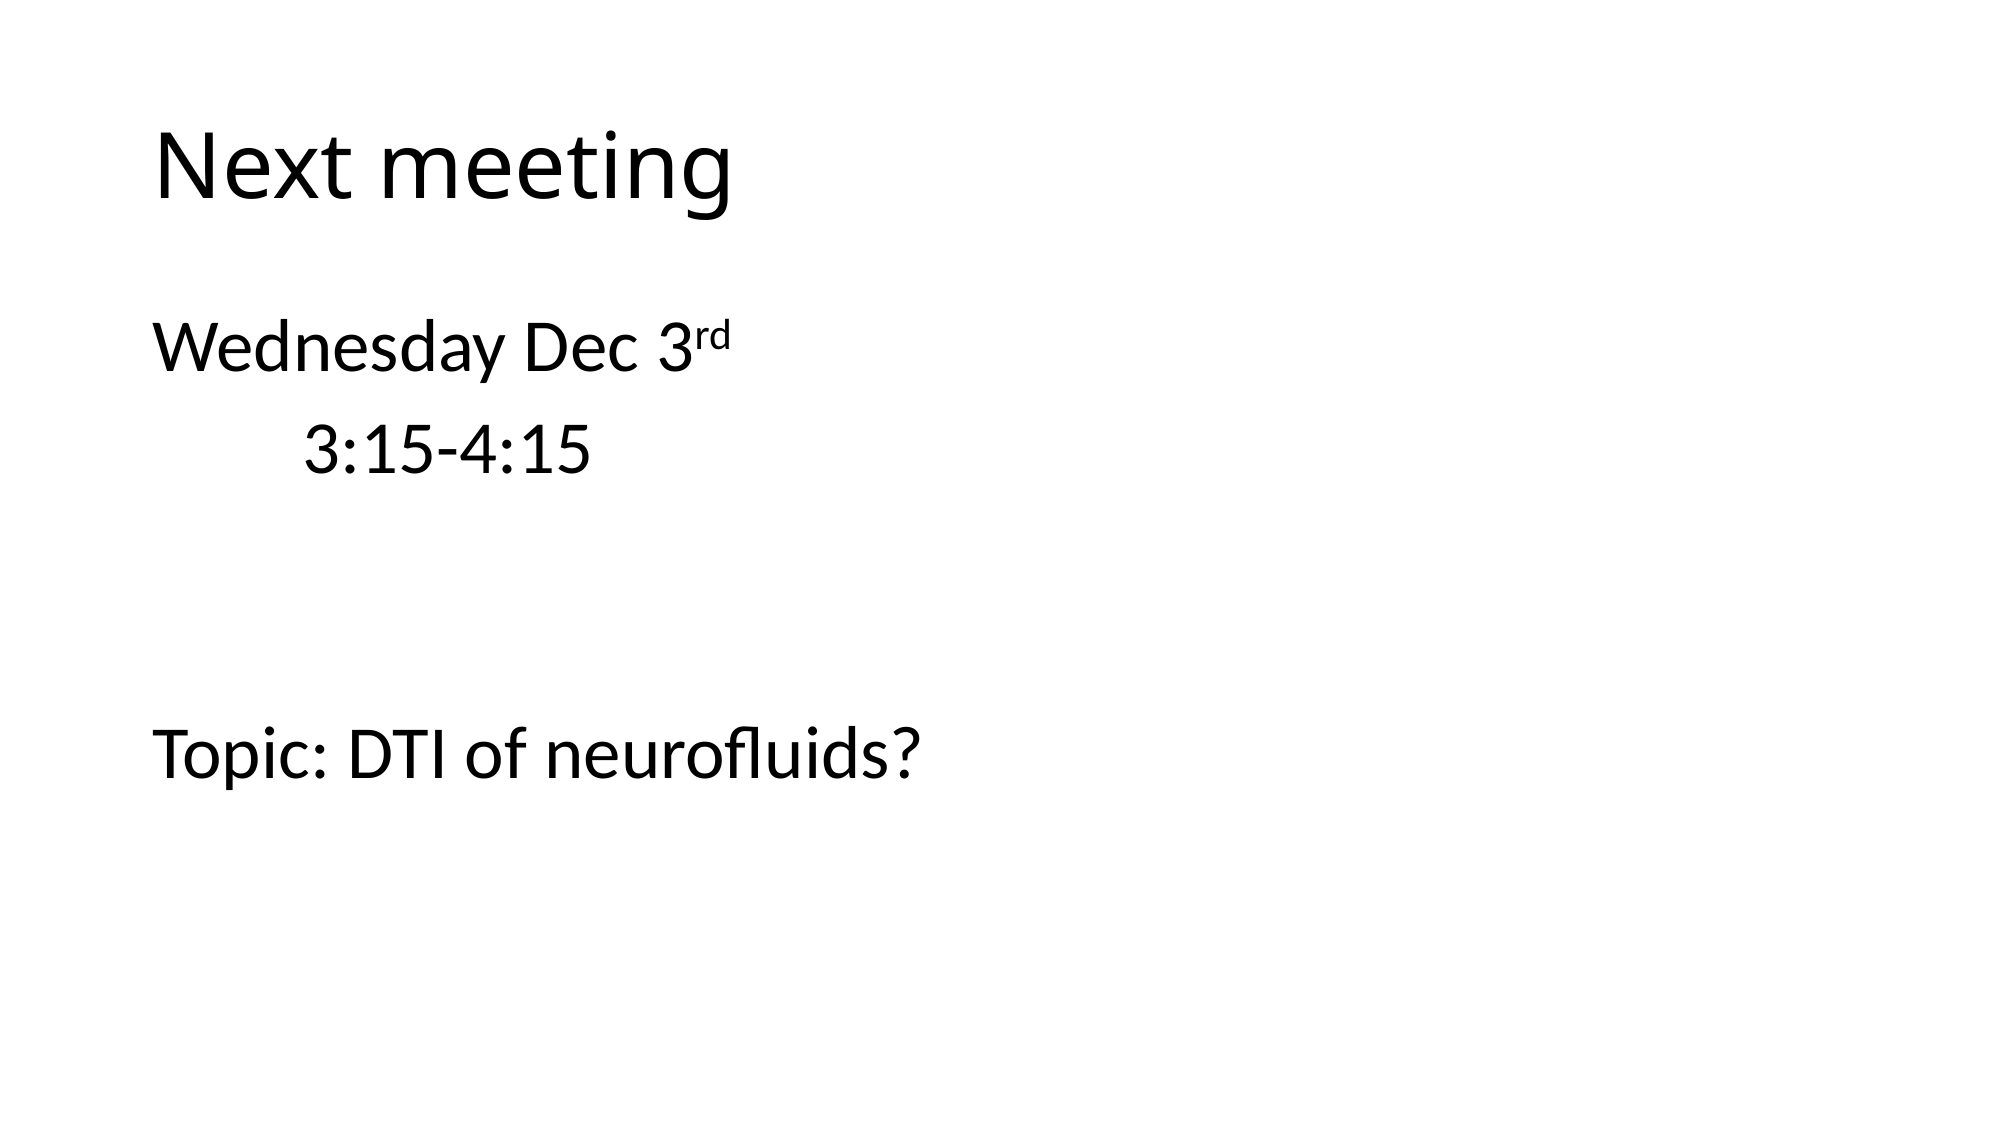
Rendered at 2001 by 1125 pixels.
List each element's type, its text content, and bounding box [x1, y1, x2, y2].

title Next meeting [137, 59, 1863, 278]
list Wednesday Dec 3rd 3:15-4:15 Topic: DTI of neurofluids? [137, 299, 1863, 1014]
